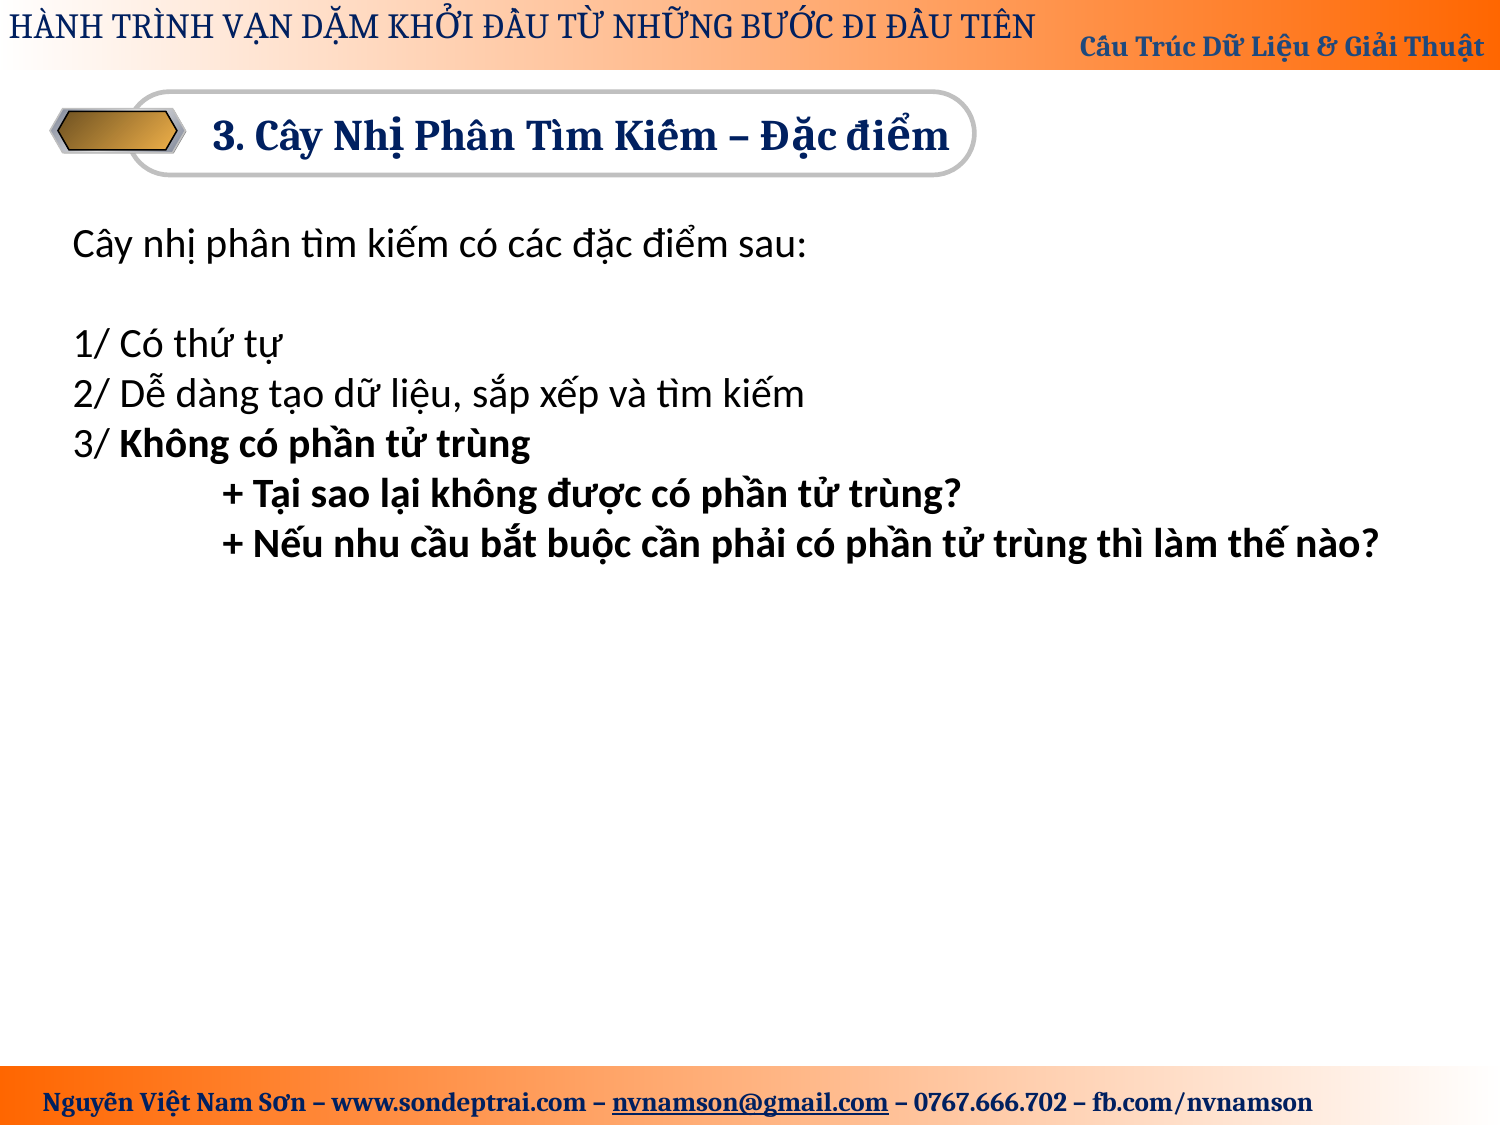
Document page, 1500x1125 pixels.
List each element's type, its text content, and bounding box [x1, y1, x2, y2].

text_box 3 [674, 10, 680, 36]
text_box Cây nhị phân tìm kiếm có các đặc điểm sau: 1/ Có thứ tự 2/ Dễ dàng tạo dữ liệu, sắp xếp và tìm kiếm 3/ Không có phần tử trùng + Tại sao lại không được có phần tử trùng? + Nếu nhu cầu bắt buộc cần phải có phần tử trùng thì làm thế nào? [57, 208, 1448, 573]
text_box 3 [821, 1067, 826, 1113]
text_box 3 [674, 0, 679, 8]
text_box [646, 1100, 650, 1113]
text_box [586, 8, 590, 36]
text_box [586, 38, 590, 70]
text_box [558, 1067, 562, 1103]
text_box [49, 91, 975, 176]
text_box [498, 31, 502, 70]
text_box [558, 1106, 562, 1125]
text_box 3 [674, 37, 679, 70]
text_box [498, 0, 502, 21]
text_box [646, 1067, 650, 1099]
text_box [646, 1115, 650, 1125]
